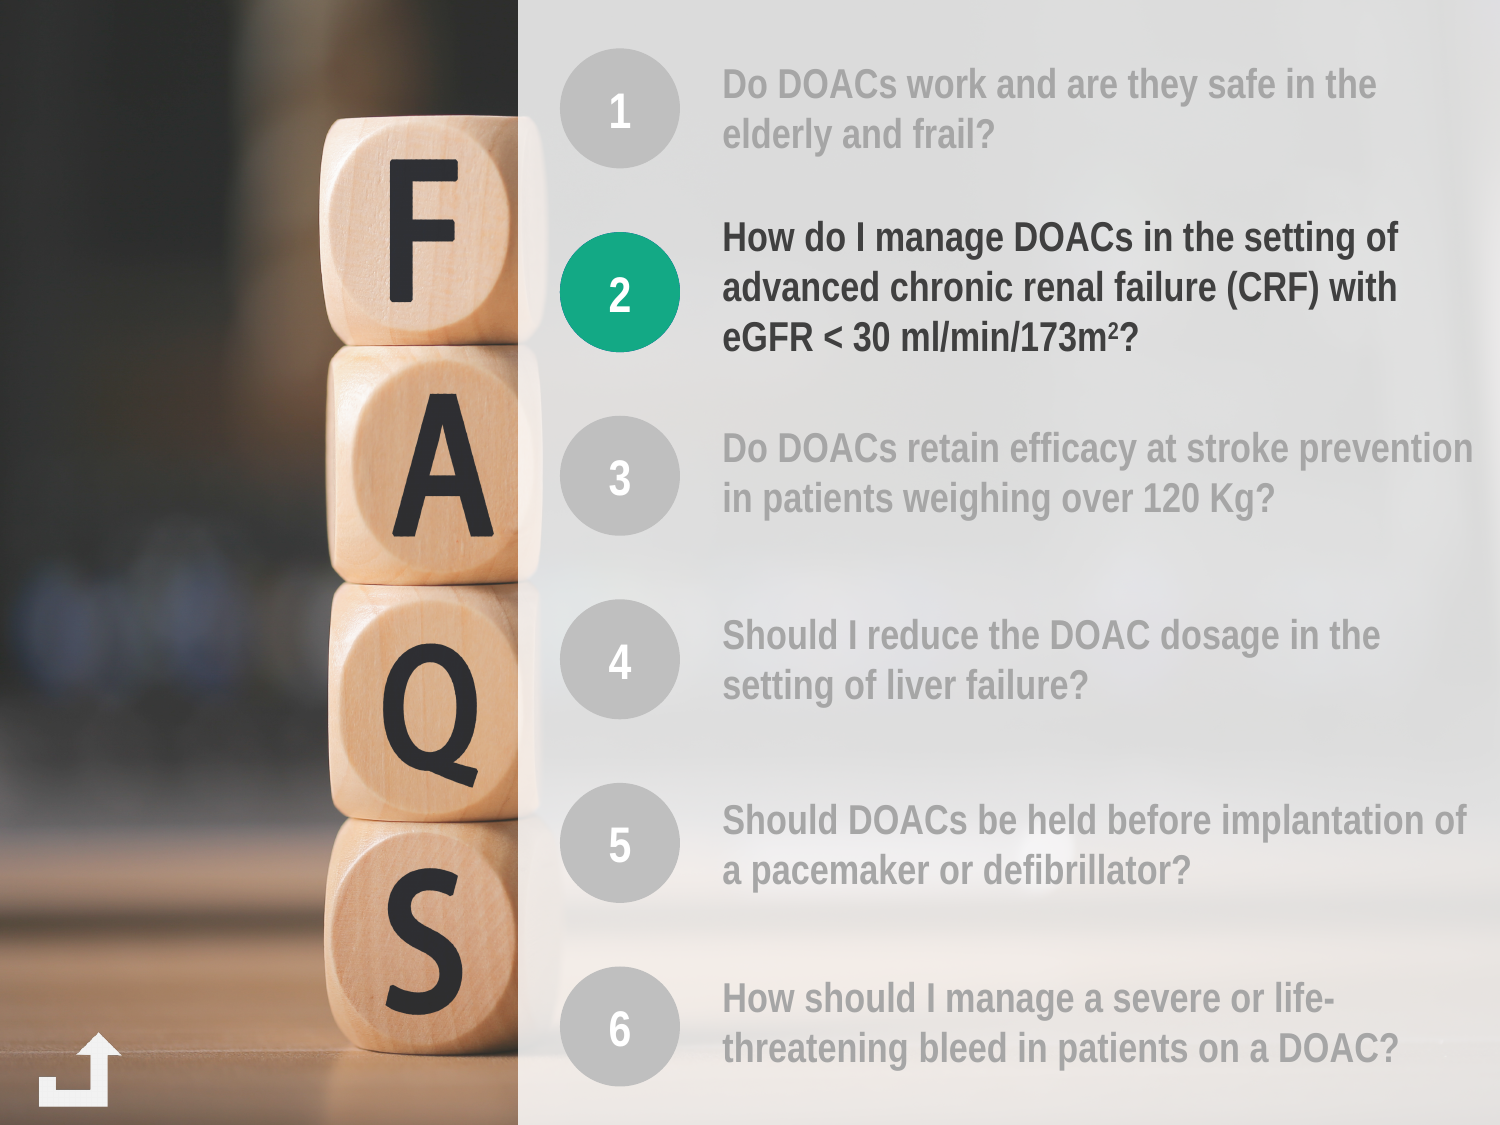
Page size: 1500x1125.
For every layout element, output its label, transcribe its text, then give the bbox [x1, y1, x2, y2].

text_box 2 [559, 232, 680, 353]
text_box Should I reduce the DOAC dosage in the setting of liver failure? [707, 600, 1500, 715]
text_box Should DOACs be held before implantation of a pacemaker or defibrillator? [707, 785, 1500, 901]
text_box Recognize the current treatment gap in Canada and take steps at ensuring appropriate dosage selection and long-term compliance with oral anticoagulation among AF patients [0, 0, 516, 1125]
text_box [516, 0, 1500, 1125]
text_box How should I manage a severe or life-threatening bleed in patients on a DOAC? [707, 963, 1500, 1079]
text_box 3 [559, 415, 680, 536]
text_box 4 [559, 599, 680, 720]
picture [20, 1020, 126, 1125]
text_box 6 [559, 966, 680, 1087]
text_box Do DOACs work and are they safe in the elderly and frail? [707, 49, 1500, 165]
text_box Do DOACs retain efficacy at stroke prevention in patients weighing over 120 Kg? [707, 413, 1500, 528]
text_box How do I manage DOACs in the setting of advanced chronic renal failure (CRF) with eGFR < 30 ml/min/173m2? [707, 202, 1500, 368]
text_box 1 [559, 48, 680, 169]
text_box 5 [559, 782, 680, 903]
